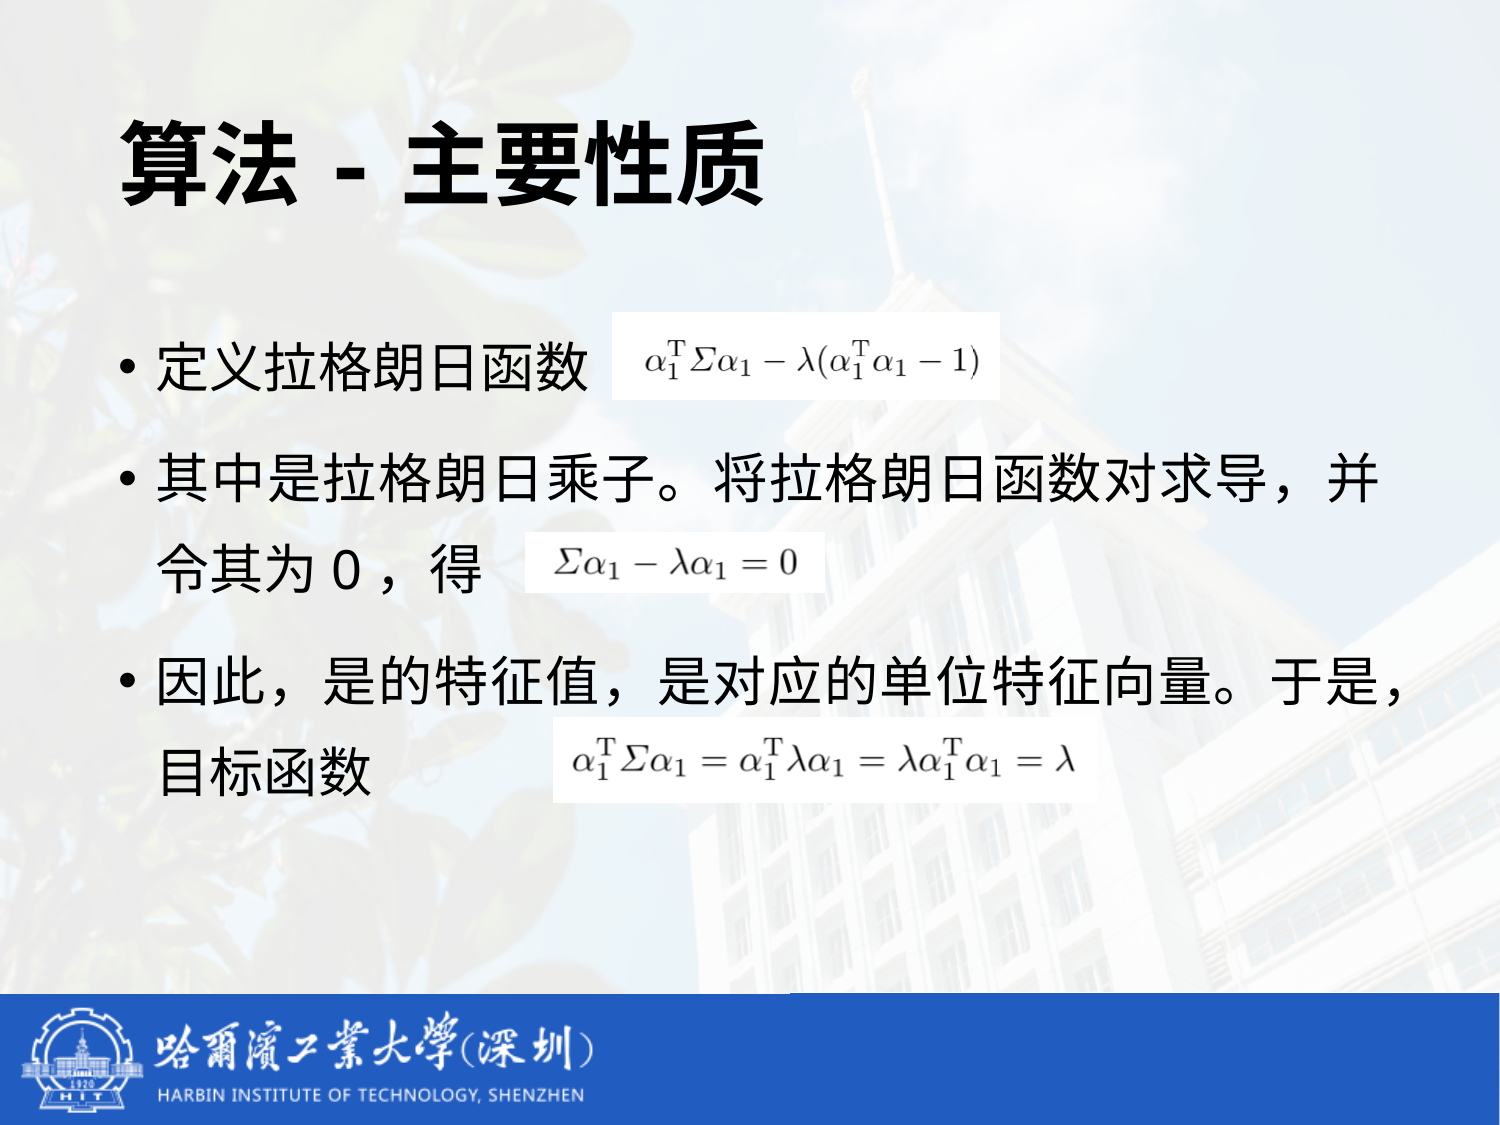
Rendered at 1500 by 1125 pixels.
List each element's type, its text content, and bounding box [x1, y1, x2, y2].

picture [0, 992, 1500, 1125]
title 算法-主要性质 [103, 59, 1397, 278]
picture [553, 717, 1097, 803]
picture [524, 532, 825, 593]
picture [612, 312, 1000, 400]
